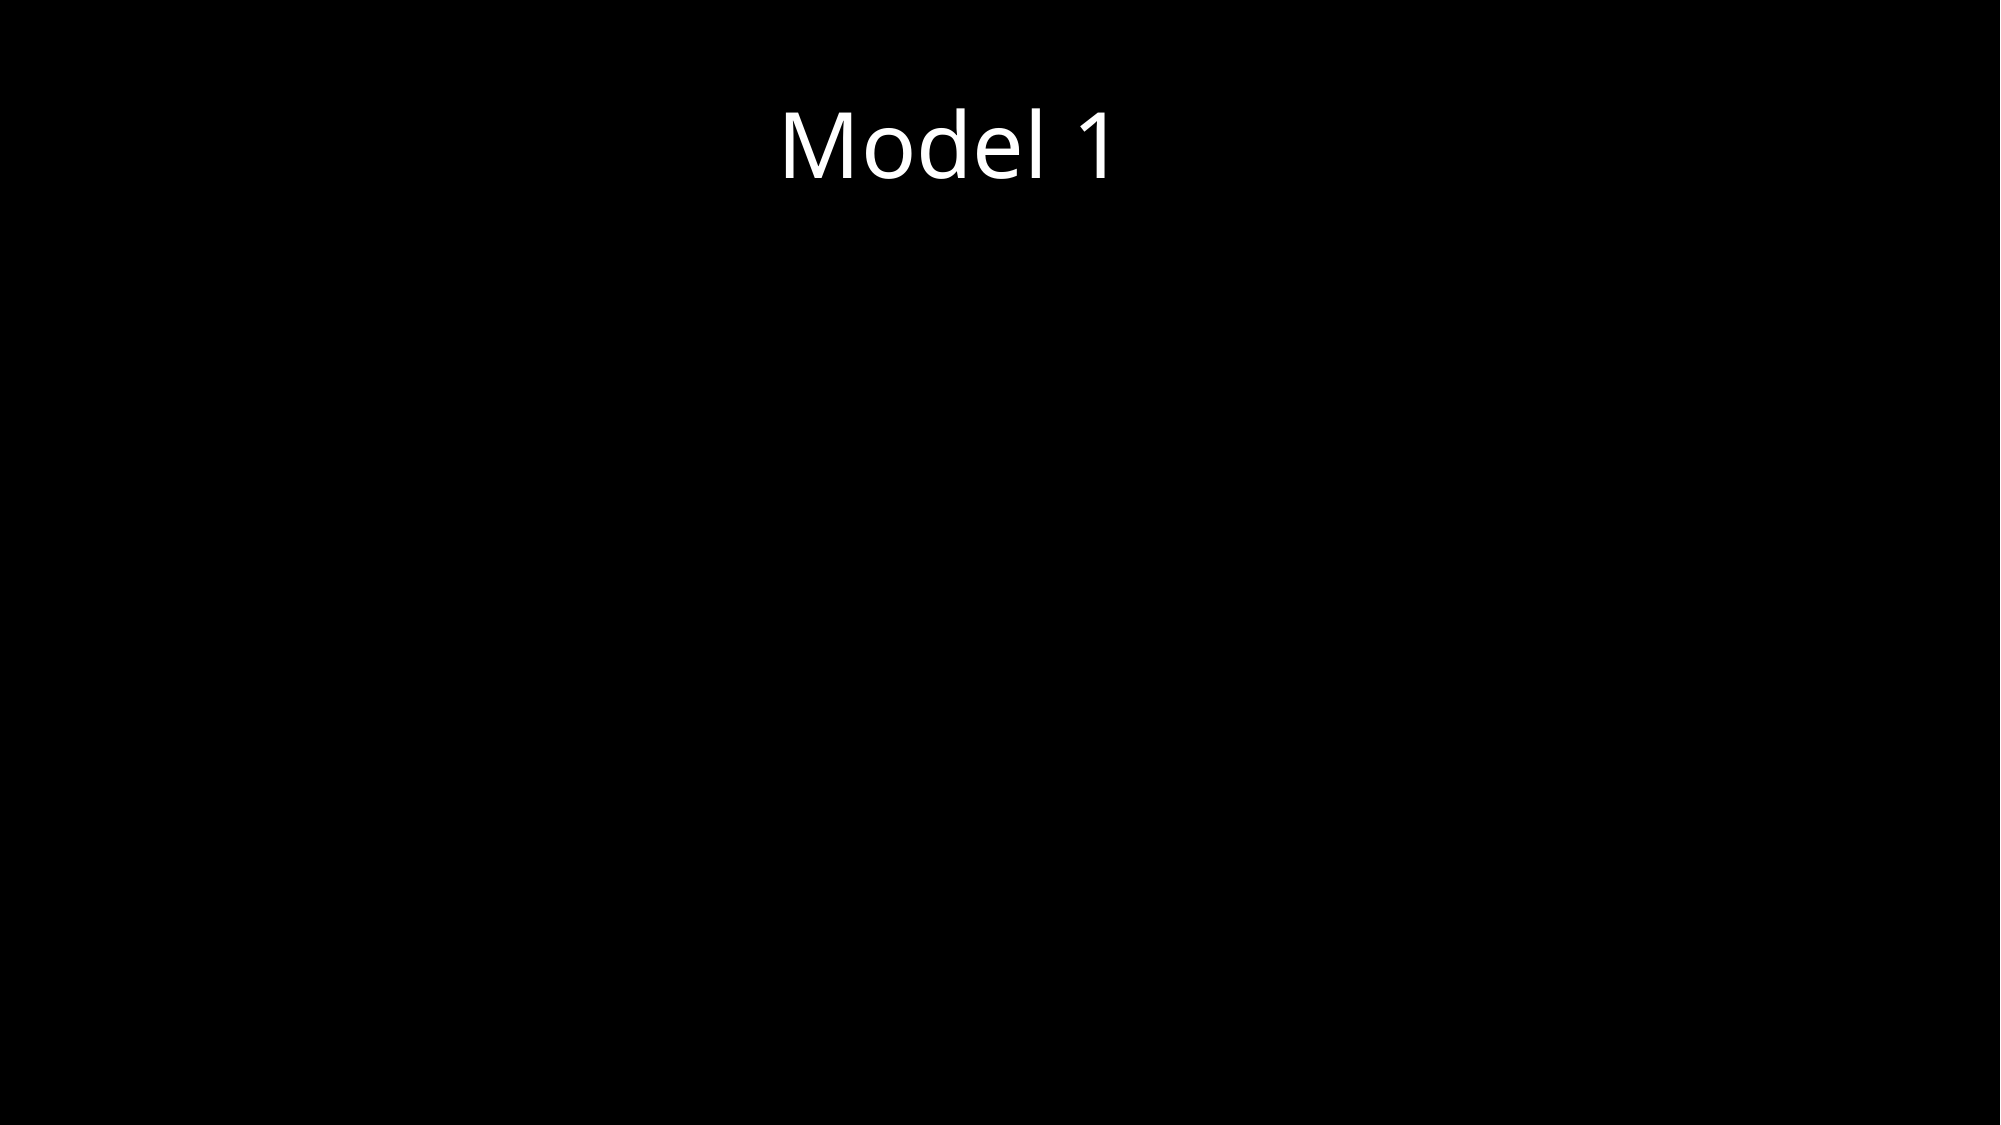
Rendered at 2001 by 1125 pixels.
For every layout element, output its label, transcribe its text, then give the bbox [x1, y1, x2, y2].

text_box Model 1 [763, 79, 1759, 205]
